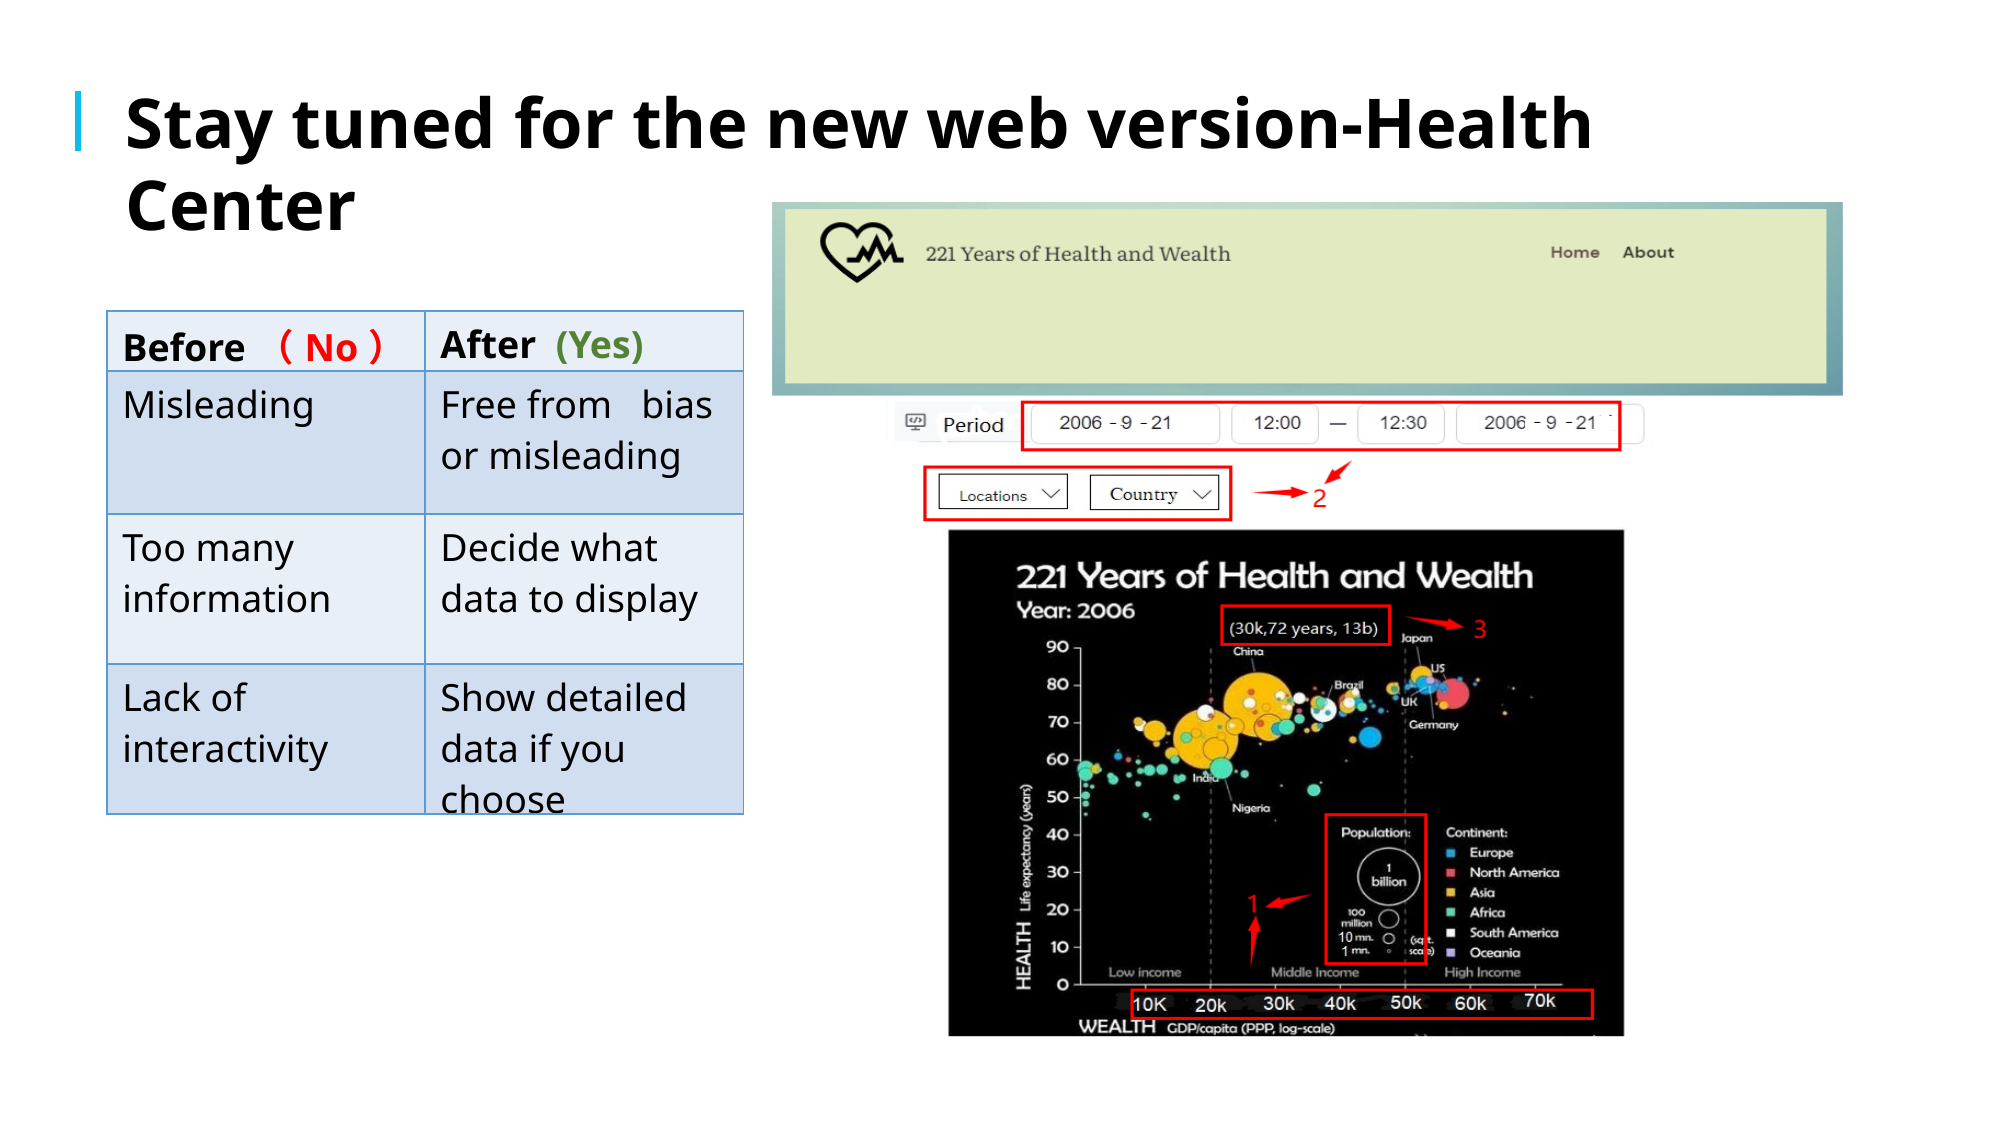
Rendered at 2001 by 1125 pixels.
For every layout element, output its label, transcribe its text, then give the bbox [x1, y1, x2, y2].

table_cell Too many information [108, 515, 424, 663]
table_header Before（No） [108, 338, 424, 370]
picture [771, 202, 1935, 1096]
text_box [77, 71, 1837, 338]
table_cell Free from bias or misleading [426, 372, 743, 513]
table_cell Decide what data to display [426, 515, 743, 663]
table_cell Show detailed data if you choose [426, 665, 743, 813]
table_header After (Yes) [426, 338, 743, 370]
table_cell Lack of interactivity [108, 665, 424, 813]
table_cell Misleading [108, 372, 424, 513]
